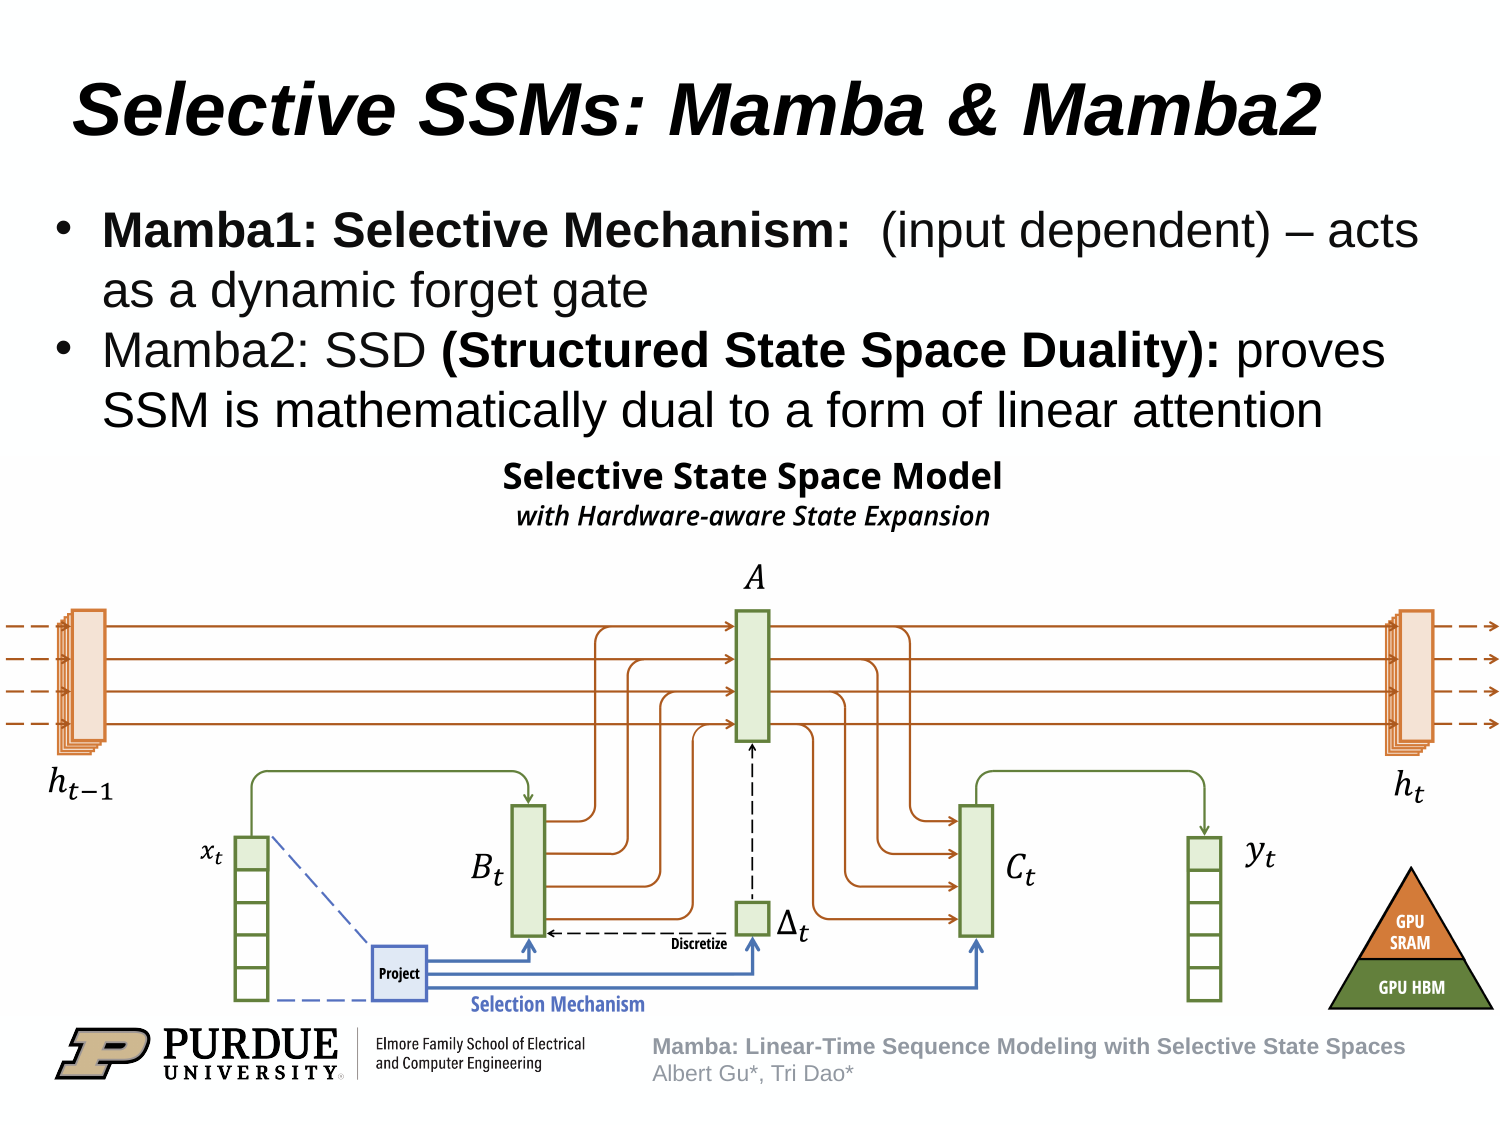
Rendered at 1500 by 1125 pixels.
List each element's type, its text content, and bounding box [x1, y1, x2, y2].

text_box Mamba: Linear-Time Sequence Modeling with Selective State Spaces Albert Gu*, Tri Dao* [637, 1023, 1472, 1094]
title Selective SSMs: Mamba & Mamba2 [57, 63, 1444, 160]
picture [0, 456, 1500, 1016]
picture [54, 1025, 593, 1083]
